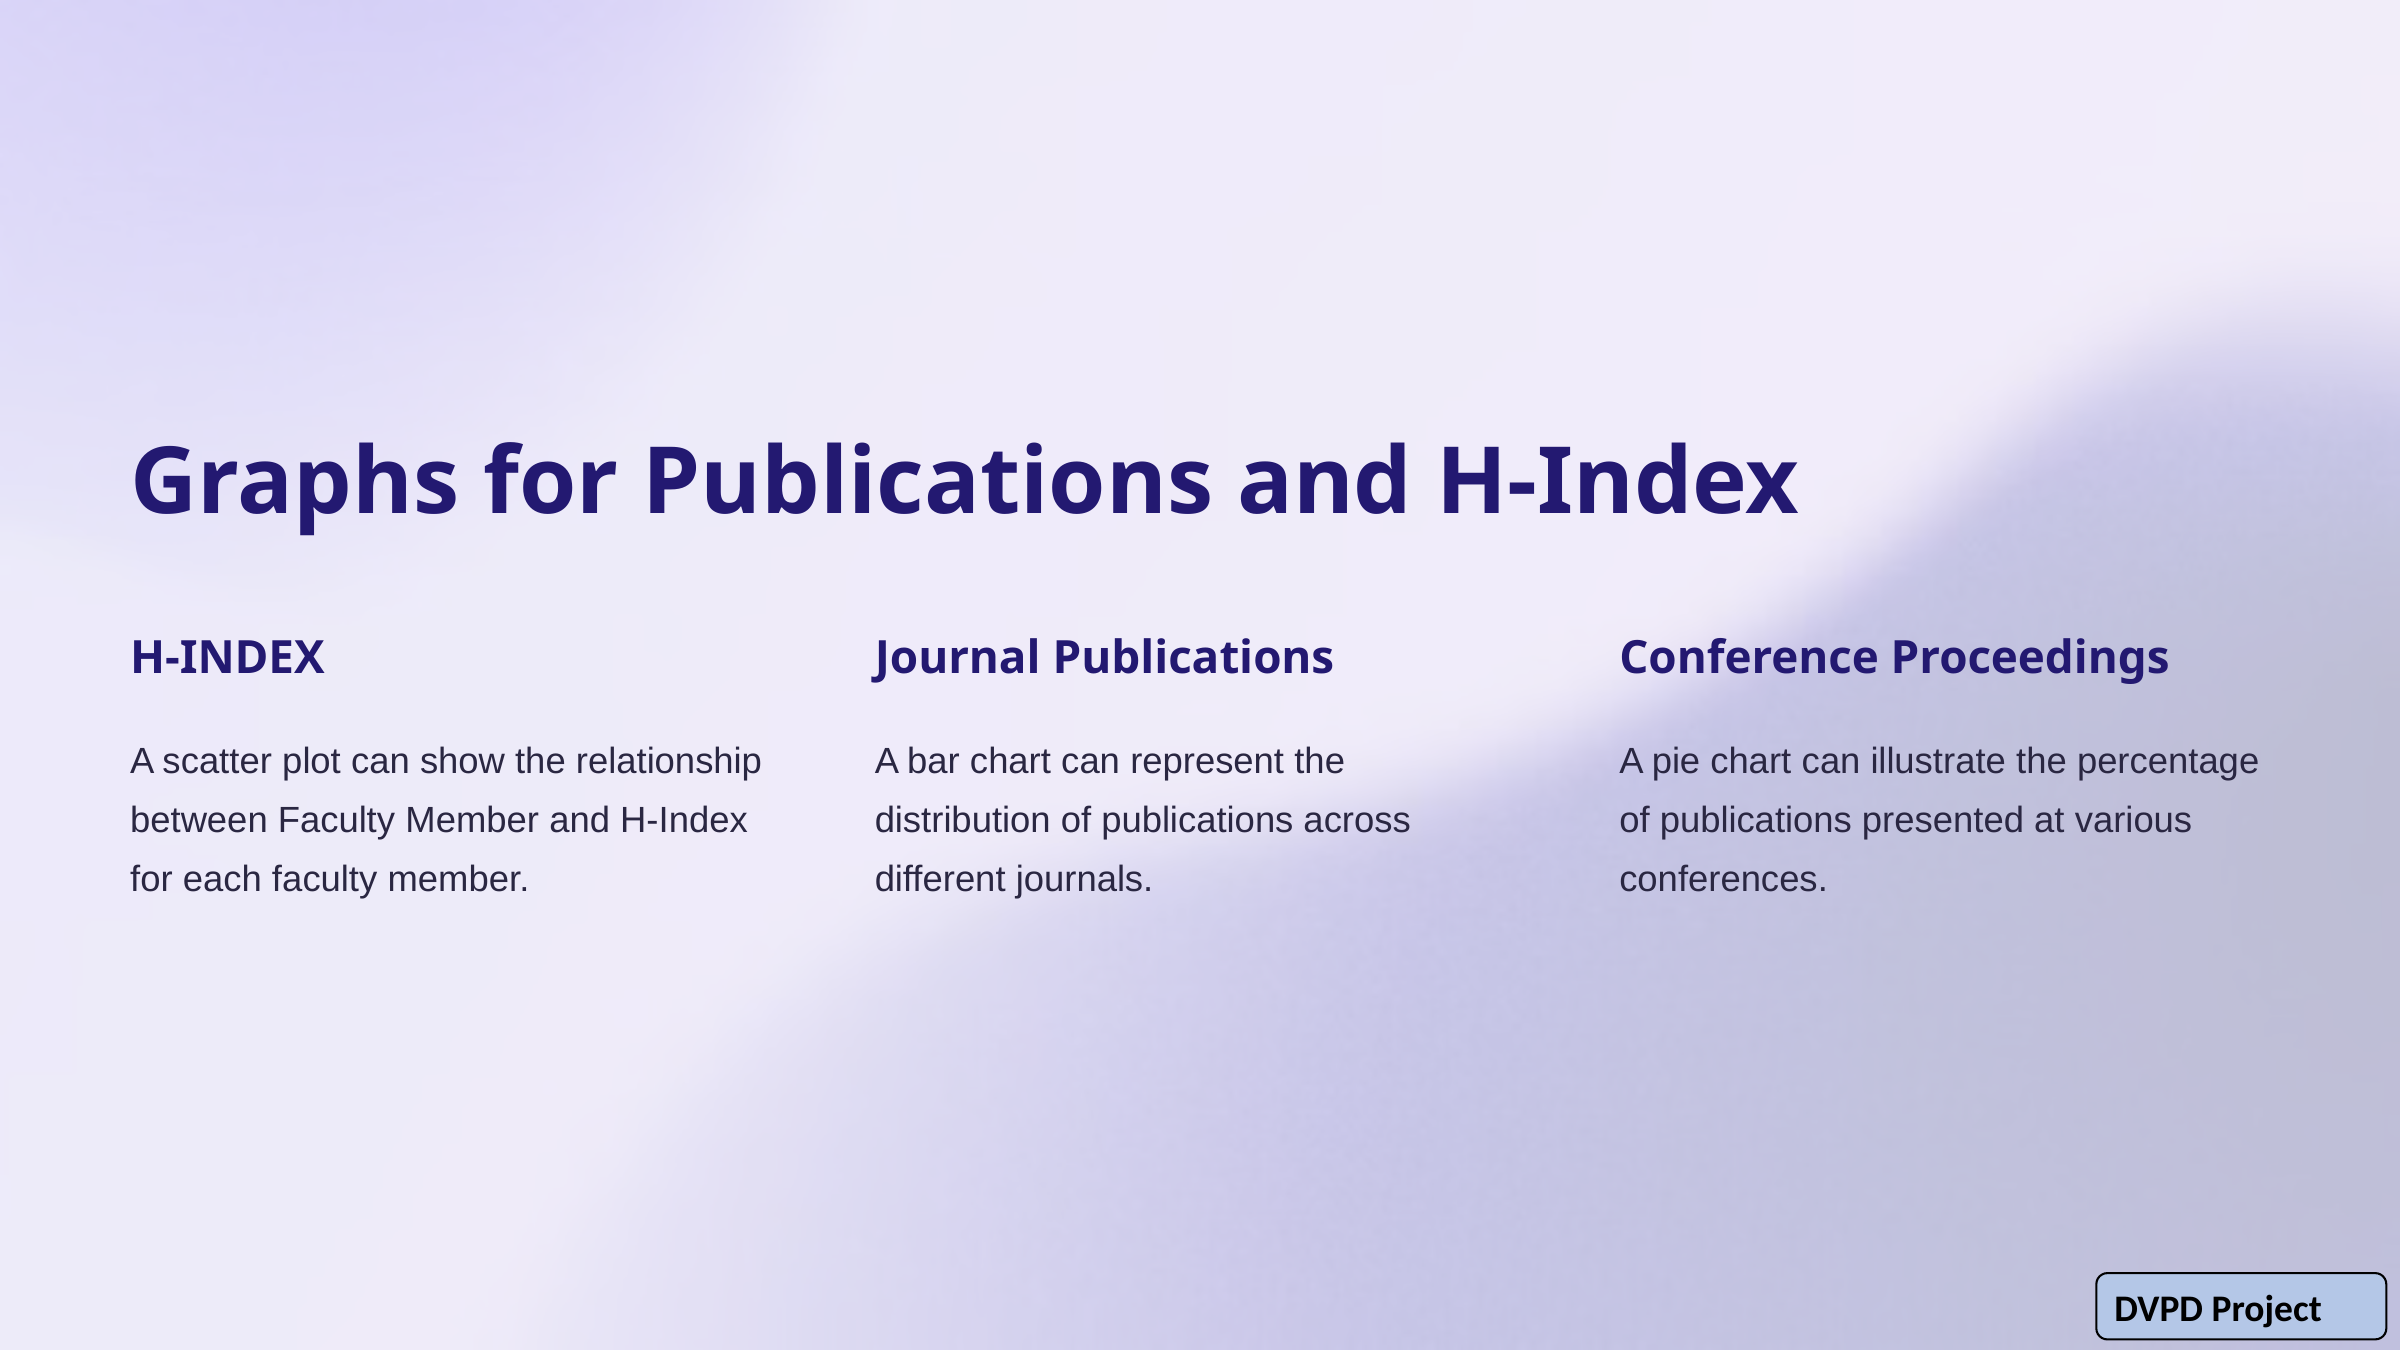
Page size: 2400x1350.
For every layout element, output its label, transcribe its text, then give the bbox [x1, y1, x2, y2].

text_box DVPD Project [2095, 1272, 2388, 1341]
text_box H-INDEX [130, 625, 596, 684]
text_box Conference Proceedings [1619, 625, 2149, 684]
text_box Graphs for Publications and H-Index [130, 416, 1760, 533]
text_box A scatter plot can show the relationship between Faculty Member and H-Index for each faculty member. [130, 721, 783, 900]
text_box A pie chart can illustrate the percentage of publications presented at various conferences. [1619, 721, 2272, 900]
picture [2106, 1271, 2389, 1339]
text_box A bar chart can represent the distribution of publications across different journals. [874, 721, 1528, 900]
text_box Journal Publications [874, 625, 1340, 684]
